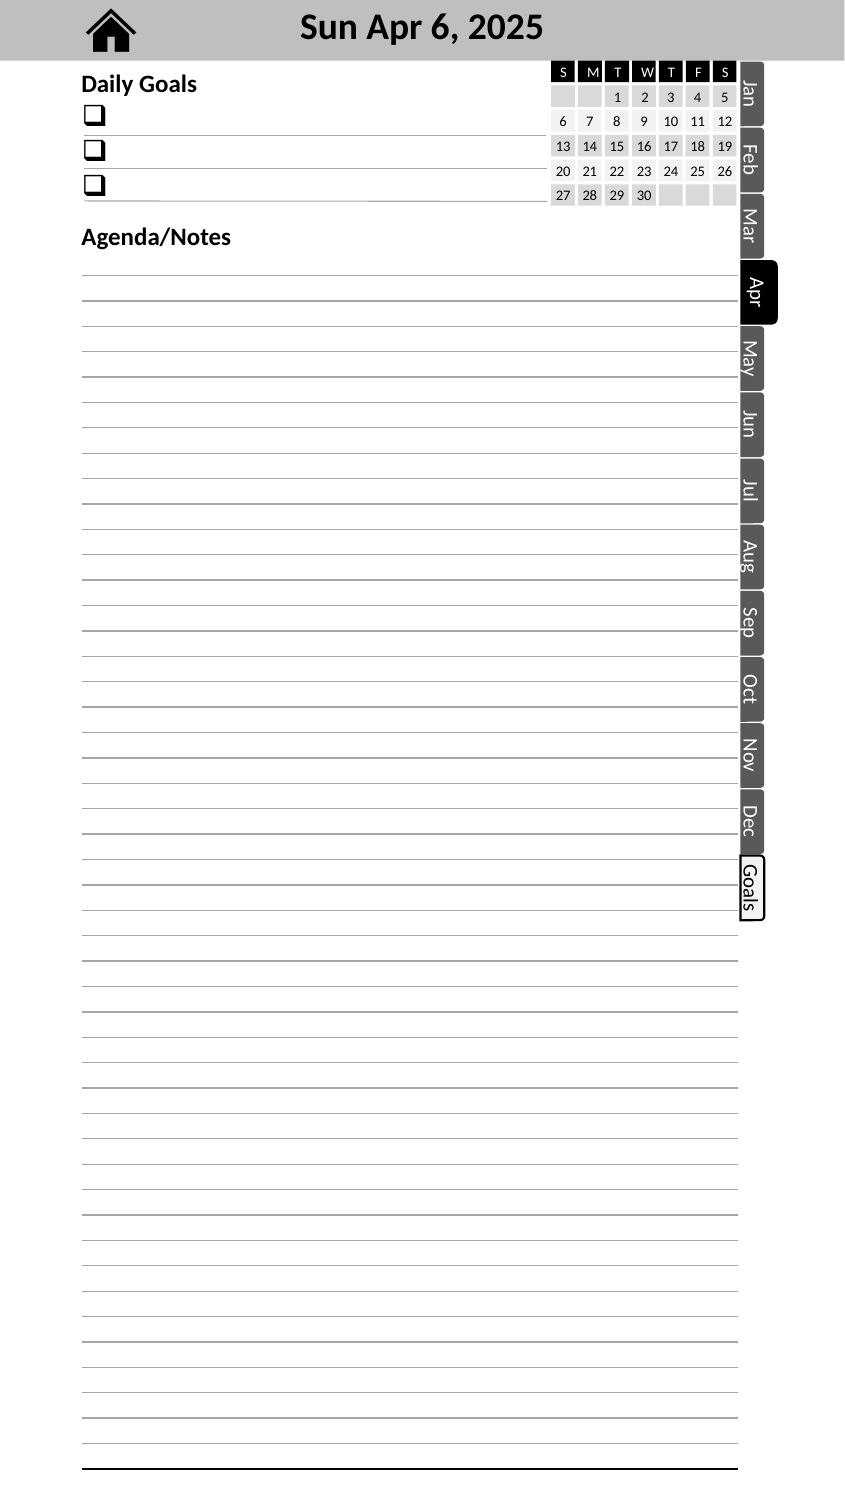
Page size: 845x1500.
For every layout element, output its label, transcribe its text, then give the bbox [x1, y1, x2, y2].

list Sun Apr 6, 2025 [190, 0, 655, 61]
picture [82, 1, 140, 59]
